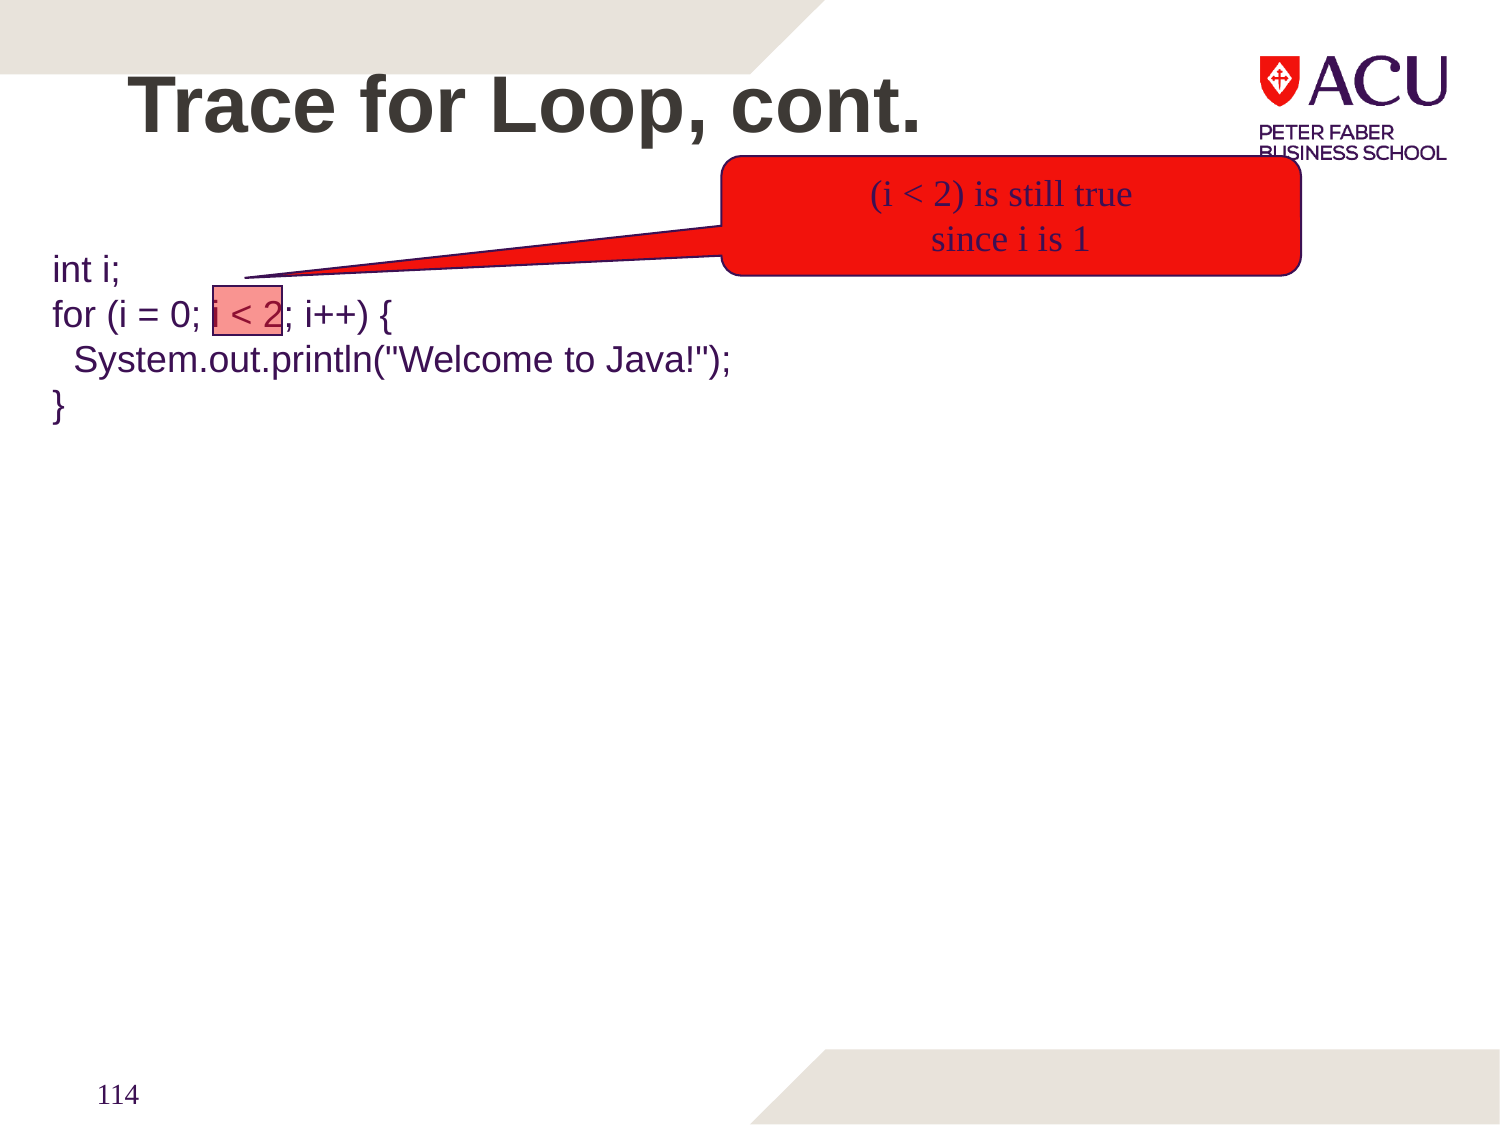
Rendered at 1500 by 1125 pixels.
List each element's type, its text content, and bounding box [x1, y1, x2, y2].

title Trace for Loop, cont. [112, 37, 1388, 163]
slide_number 114 [81, 1068, 156, 1109]
picture [1297, 41, 1466, 175]
text_box (i < 2) is still true since i is 1 [244, 156, 1302, 278]
text_box [213, 286, 283, 335]
text_box int i; for (i = 0; i < 2; i++) { System.out.println("Welcome to Java!"); } [37, 237, 913, 433]
